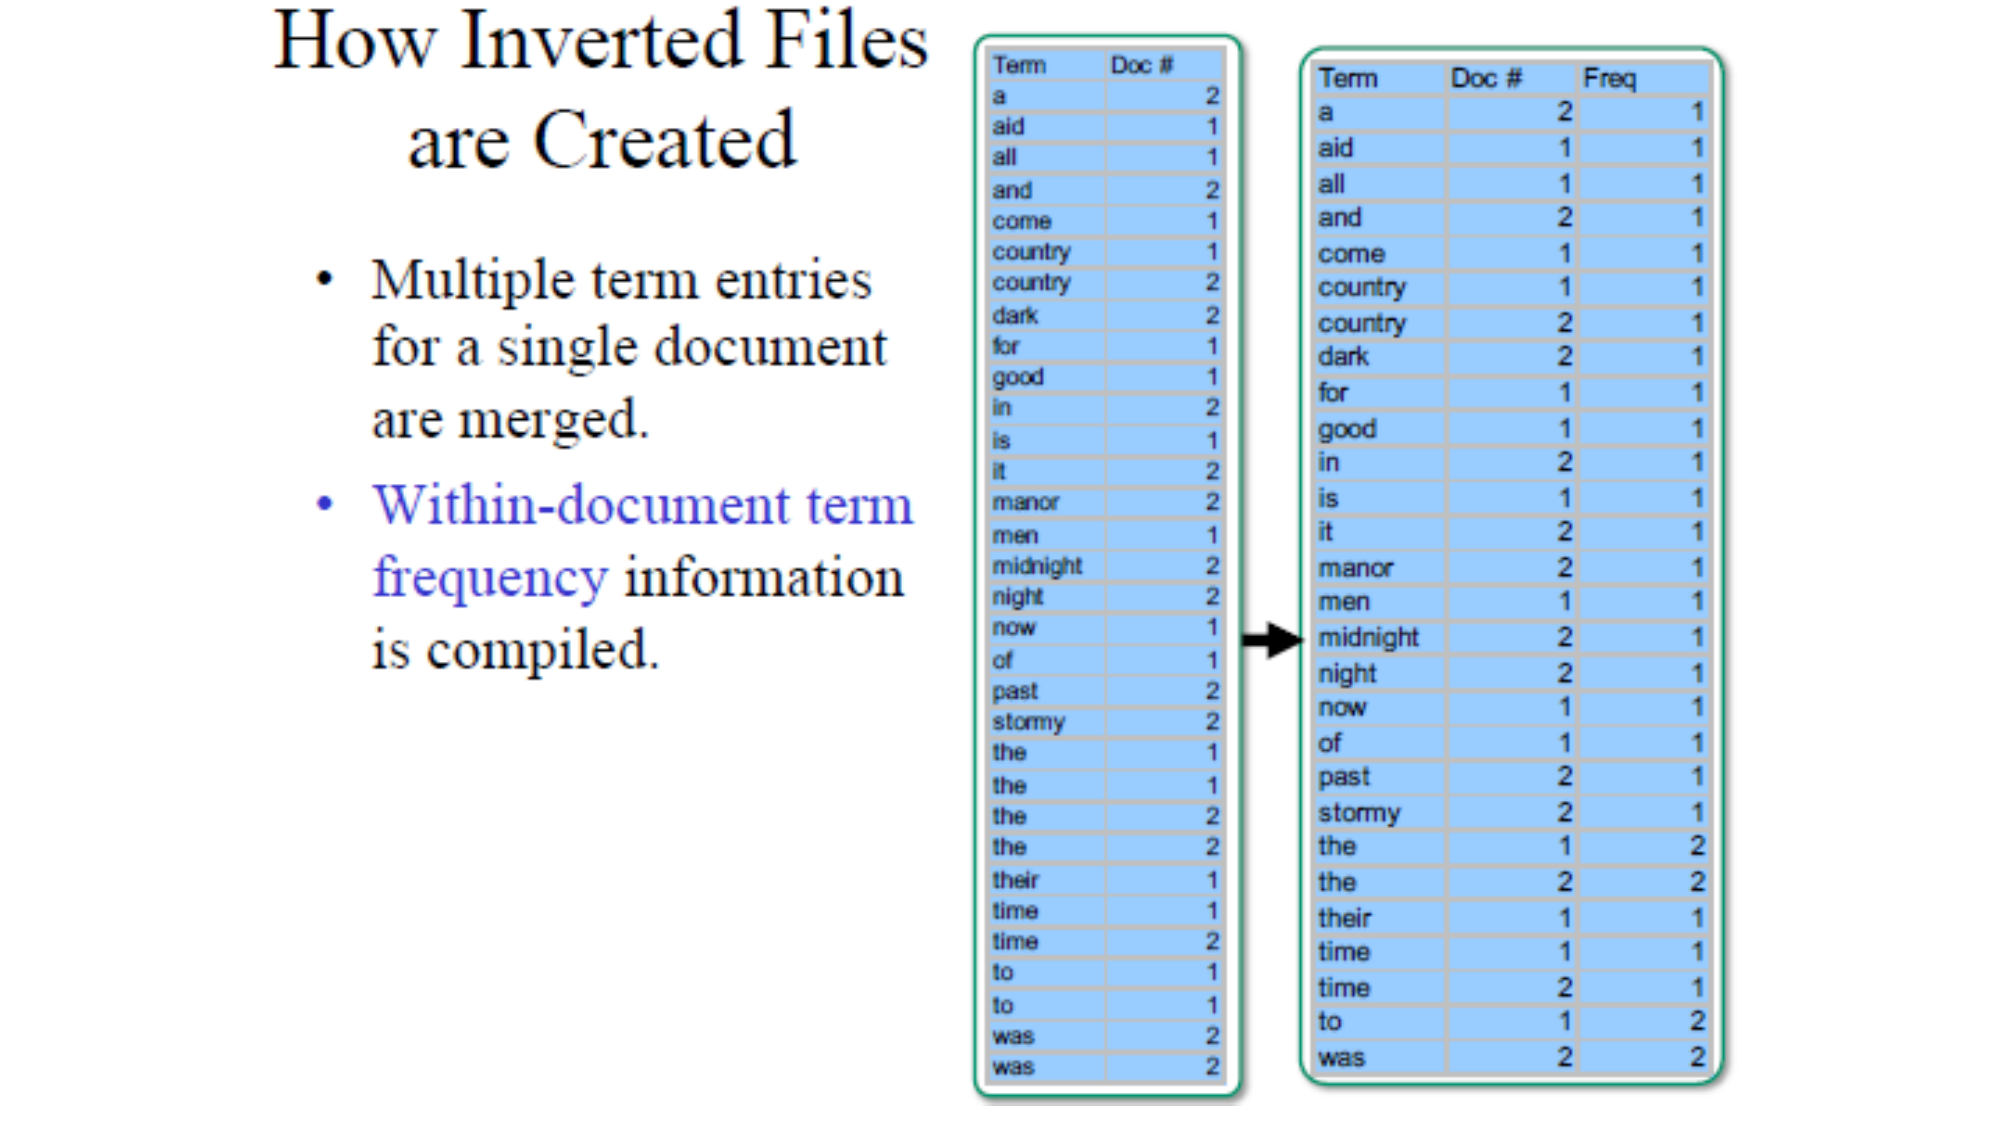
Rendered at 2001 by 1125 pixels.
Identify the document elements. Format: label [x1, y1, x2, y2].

picture [262, 0, 1738, 1107]
